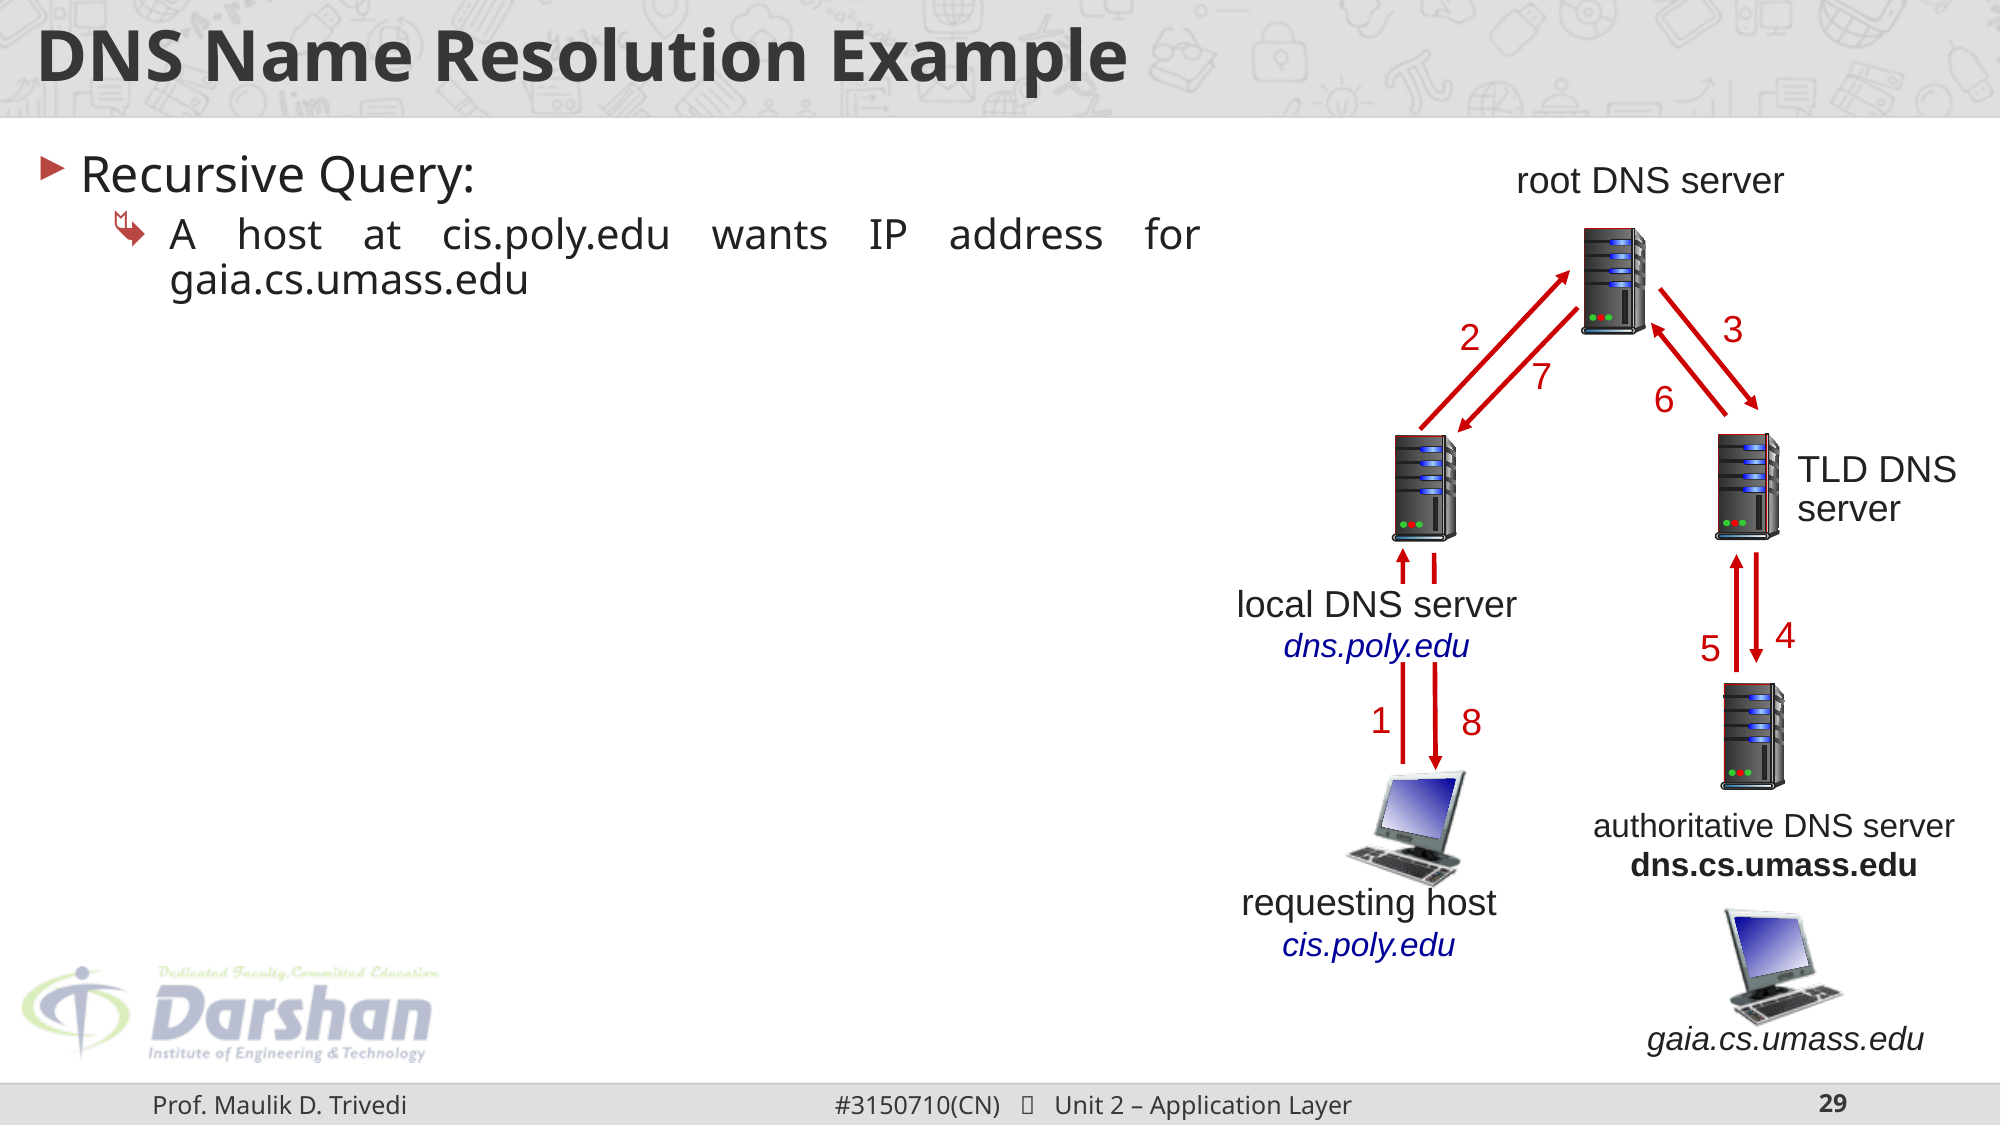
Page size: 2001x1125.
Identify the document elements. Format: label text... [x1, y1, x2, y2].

text_box 2 [1444, 305, 1496, 366]
text_box requesting host cis.poly.edu [1226, 870, 1512, 971]
text_box [1496, 270, 1571, 349]
text_box TLD DNS server [1782, 445, 2000, 537]
text_box [1730, 554, 1743, 673]
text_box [1721, 683, 1786, 790]
text_box [1396, 548, 1410, 572]
text_box 7 [1516, 344, 1568, 405]
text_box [1317, 766, 1470, 897]
text_box authoritative DNS server dns.cs.umass.edu [1578, 796, 1971, 891]
title DNS Name Resolution Example [0, 0, 2000, 117]
text_box 3 [1707, 297, 1759, 358]
text_box root DNS server [1485, 148, 1816, 209]
list Recursive Query: A host at cis.poly.edu wants IP address for gaia.cs.umass.edu [21, 141, 1217, 1059]
text_box gaia.cs.umass.edu [1632, 1009, 1940, 1065]
text_box 8 [1446, 690, 1497, 750]
text_box [1750, 552, 1763, 664]
text_box 4 [1760, 604, 1811, 664]
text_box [1721, 904, 1873, 1036]
text_box 6 [1639, 367, 1690, 428]
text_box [1221, 572, 1533, 673]
text_box 5 [1685, 616, 1736, 677]
text_box [1429, 673, 1442, 766]
text_box [1651, 322, 1727, 416]
text_box [1659, 288, 1759, 411]
text_box 1 [1355, 688, 1407, 749]
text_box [1715, 434, 1780, 540]
text_box [1457, 371, 1516, 433]
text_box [1581, 228, 1646, 334]
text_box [1392, 435, 1457, 541]
